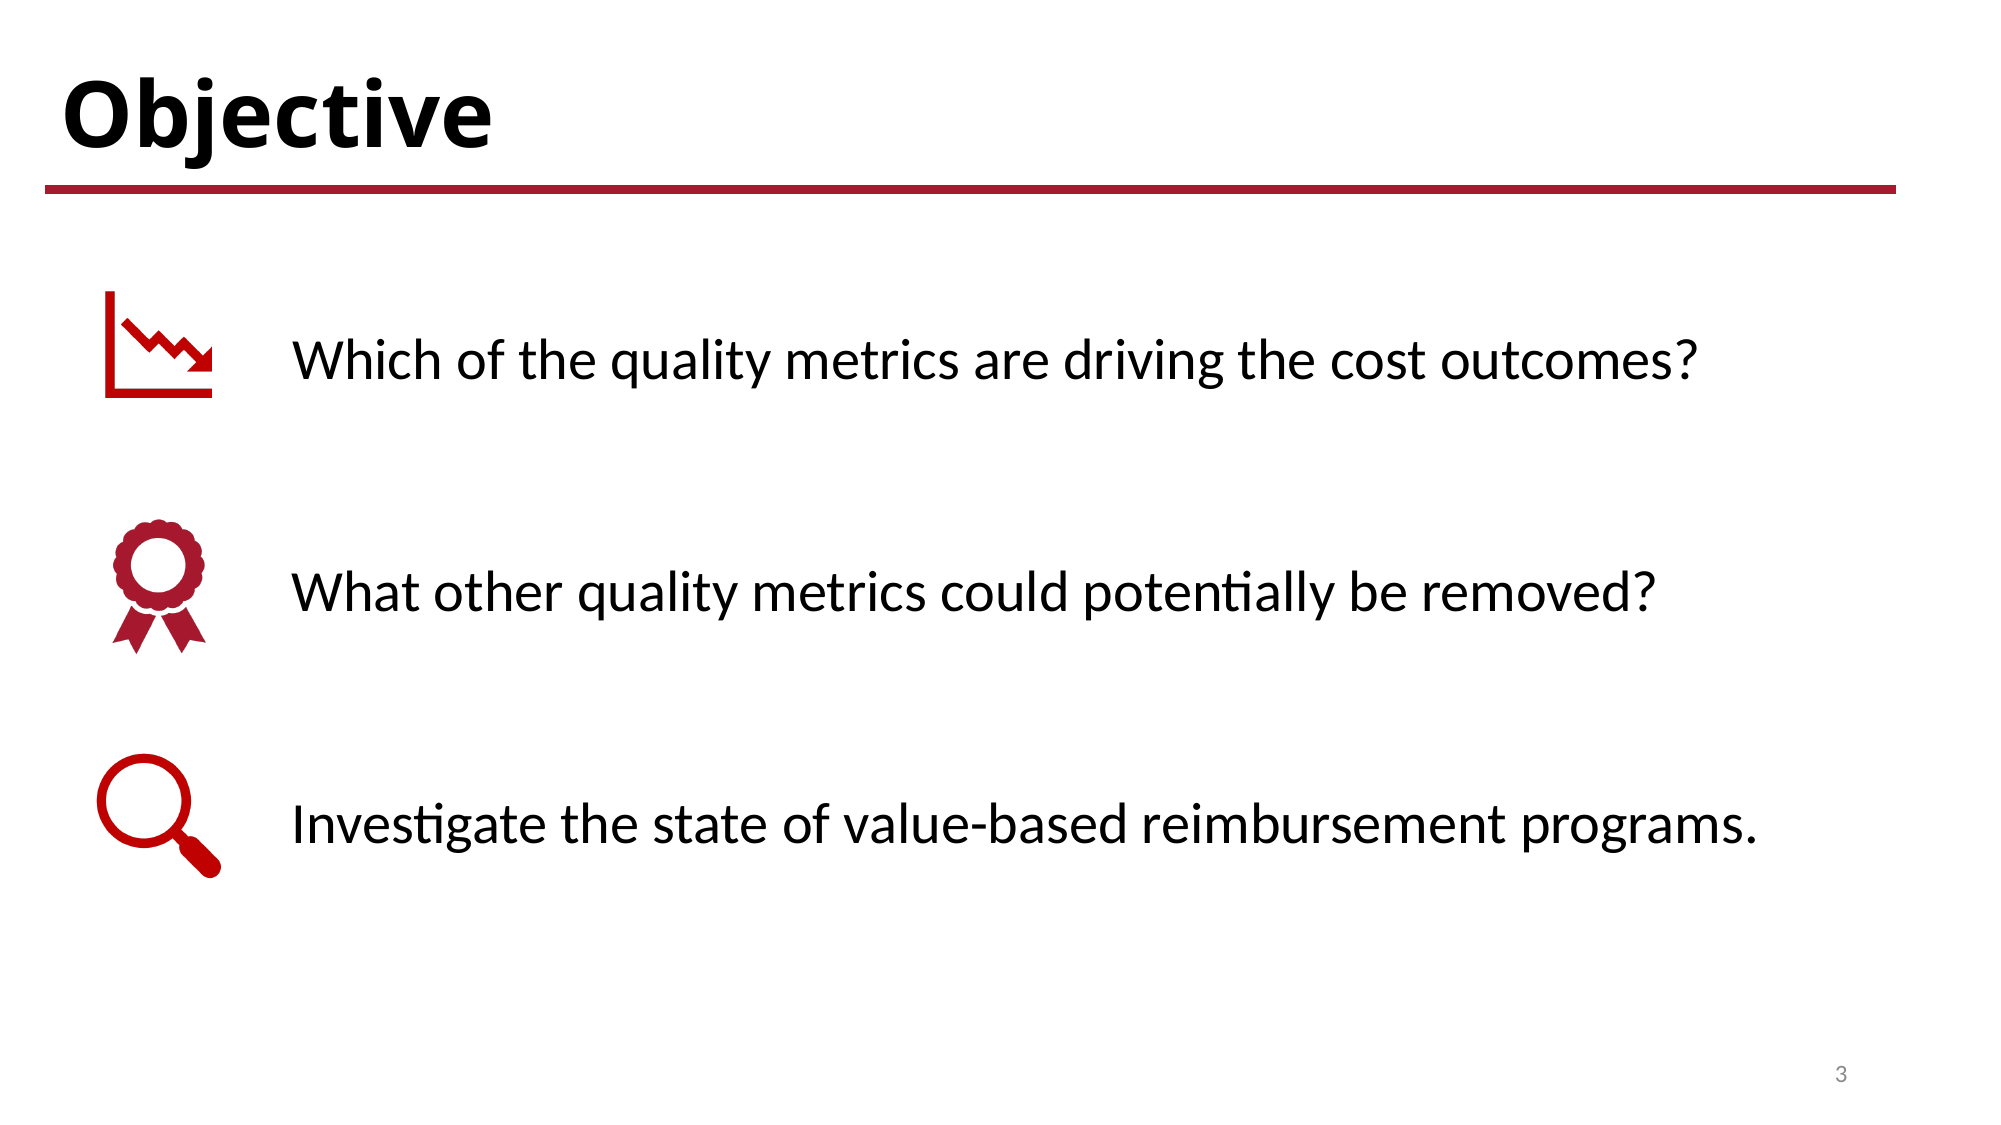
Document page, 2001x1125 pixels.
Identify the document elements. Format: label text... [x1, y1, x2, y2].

text_box Investigate the state of value-based reimbursement programs. [277, 777, 1786, 863]
text_box What other quality metrics could potentially be removed? [277, 545, 1739, 631]
slide_number 3 [1412, 1042, 1863, 1103]
picture [83, 269, 234, 420]
picture [83, 740, 234, 891]
picture [83, 511, 234, 662]
text_box [45, 185, 1896, 194]
title Objective [45, 49, 1771, 185]
text_box Which of the quality metrics are driving the cost outcomes? [277, 314, 1740, 399]
